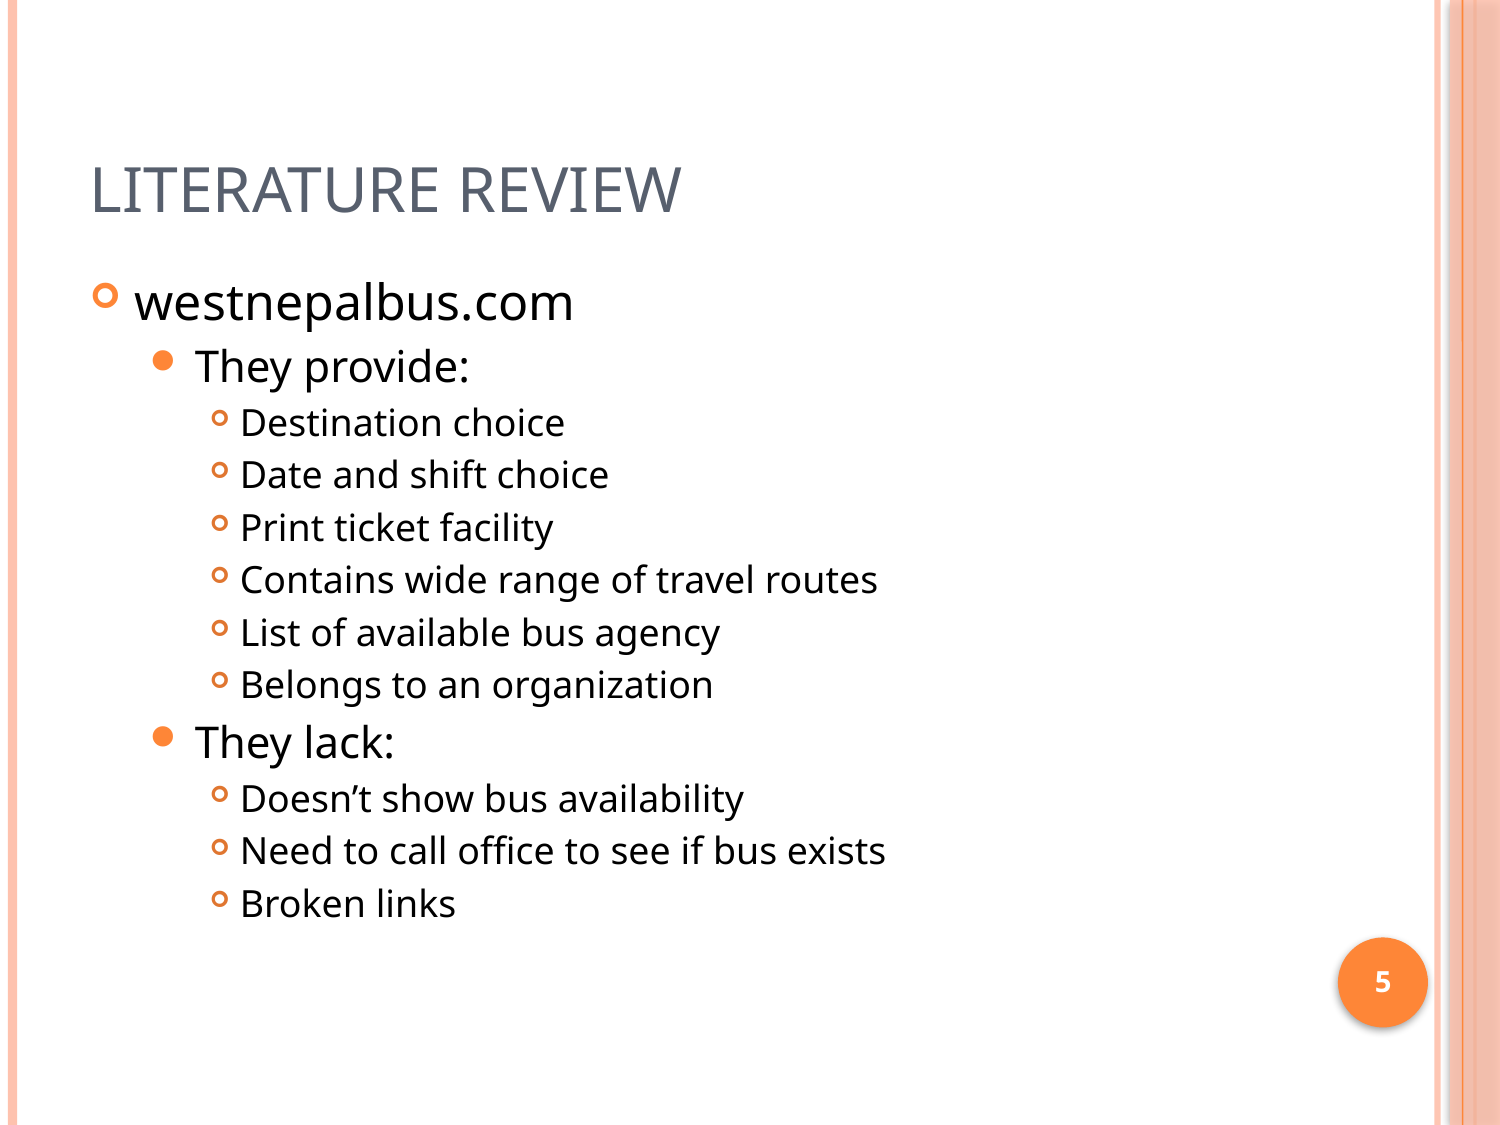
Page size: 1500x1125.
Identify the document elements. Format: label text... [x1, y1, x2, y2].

title Literature review [75, 45, 1300, 233]
slide_number 5 [1333, 940, 1434, 1027]
list westnepalbus.com They provide: Destination choice Date and shift choice Print ticket facility Contains wide range of travel routes List of available bus agency Belongs to an organization They lack: Doesn’t show bus availability Need to call office to see if bus exists Broken links [75, 262, 1300, 1062]
